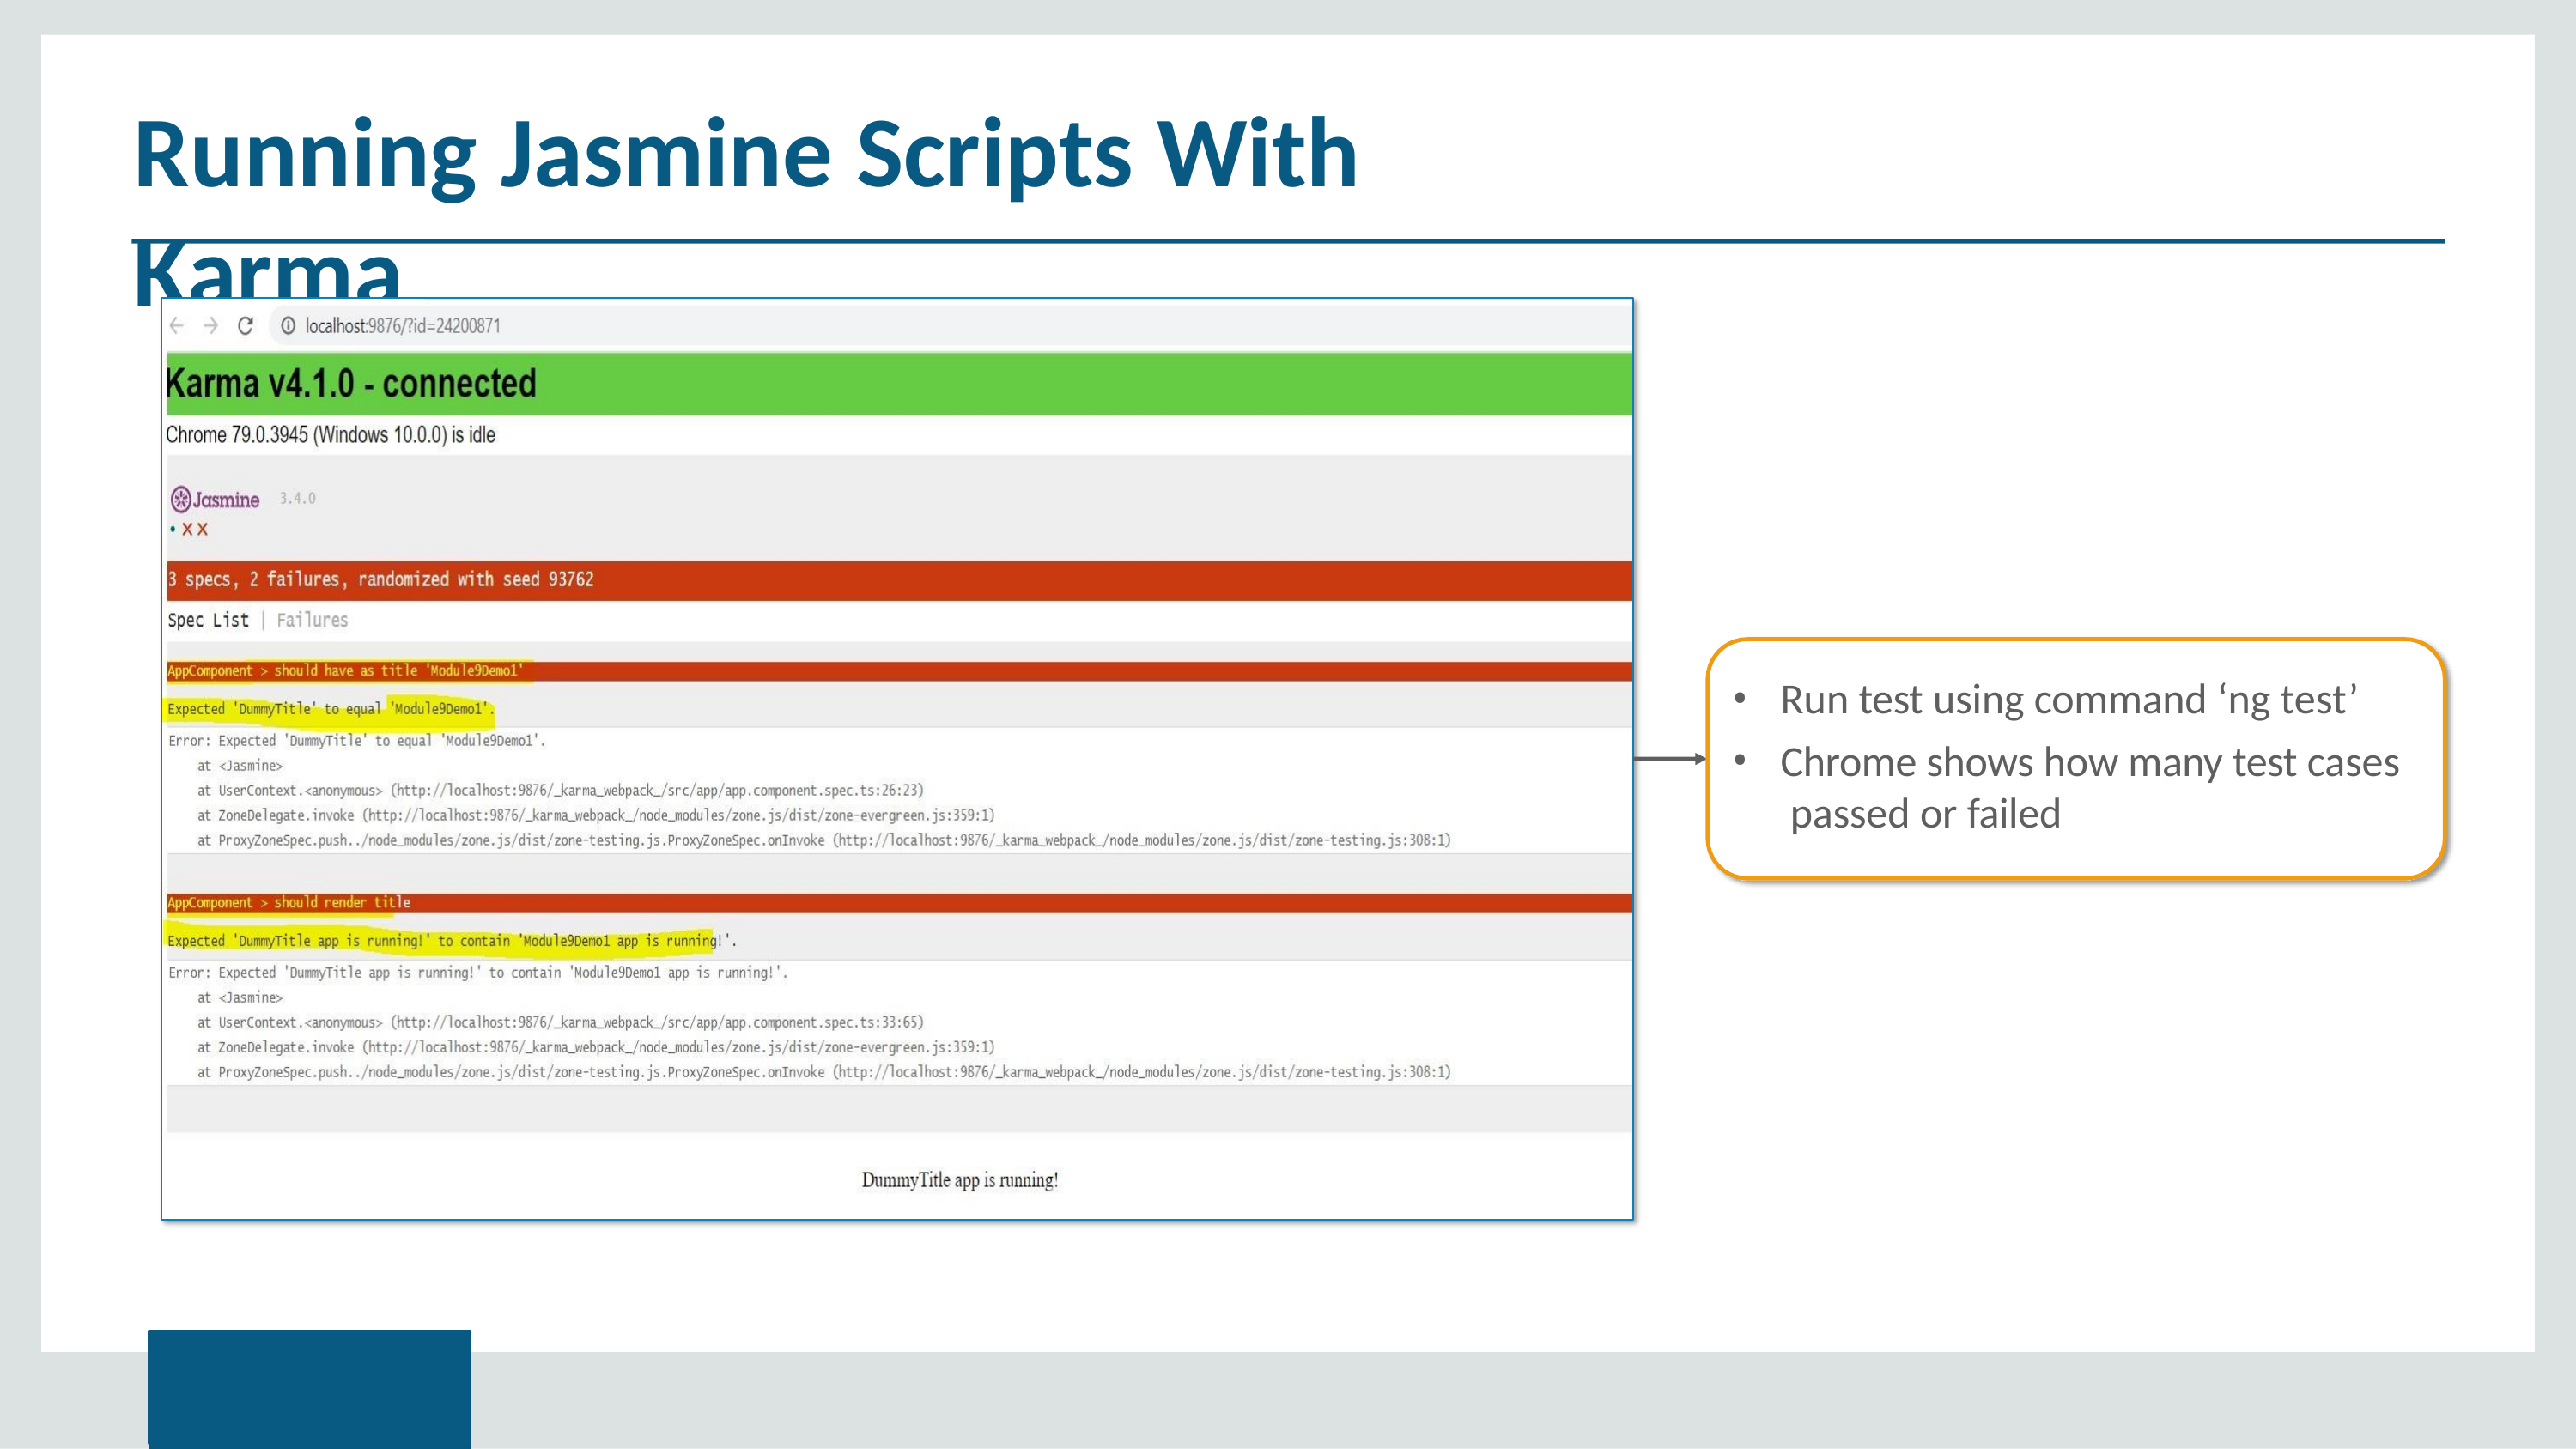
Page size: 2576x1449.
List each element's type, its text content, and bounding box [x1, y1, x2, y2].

text_box [1650, 239, 2445, 244]
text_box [159, 295, 2458, 1230]
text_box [147, 1329, 472, 1446]
title Running Jasmine Scripts With Karma [131, 84, 1650, 329]
